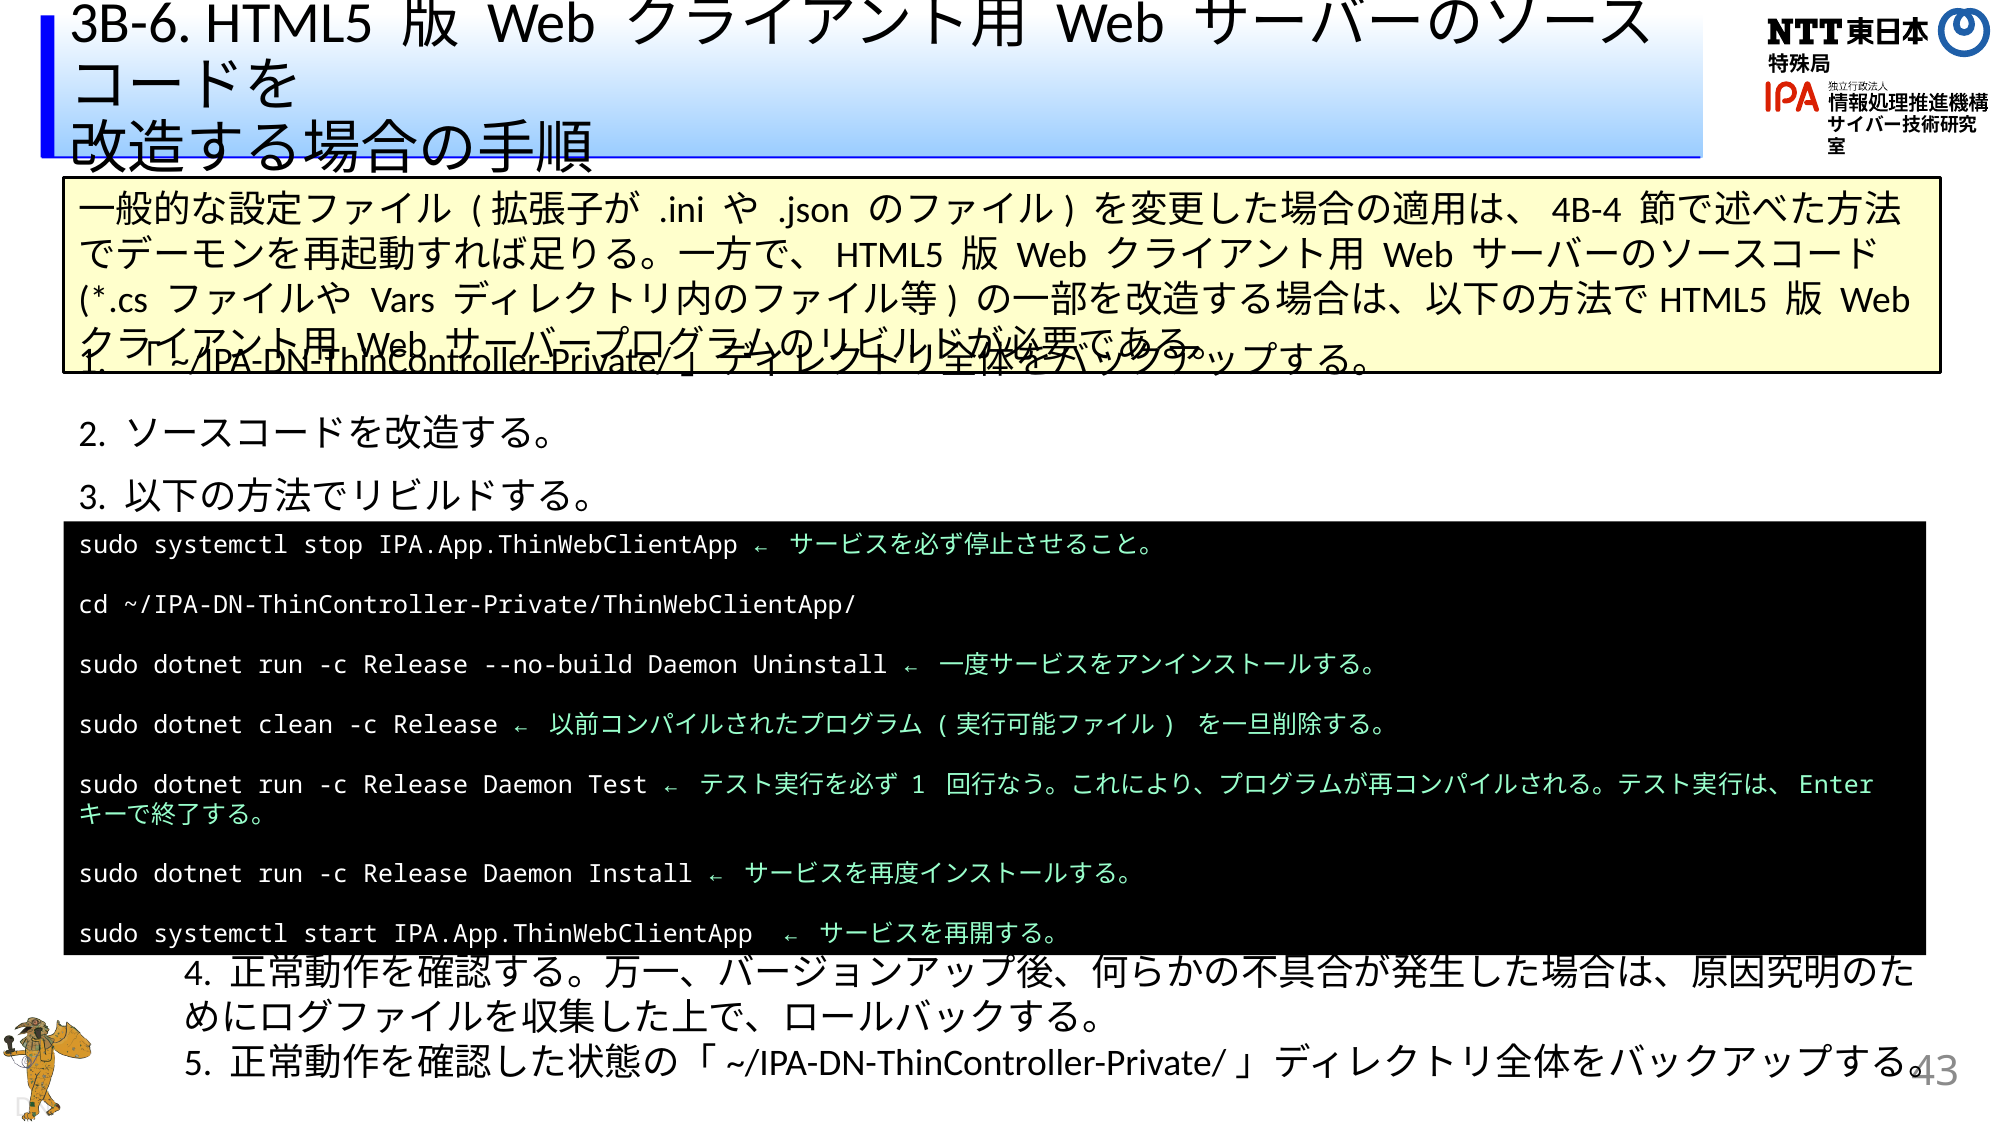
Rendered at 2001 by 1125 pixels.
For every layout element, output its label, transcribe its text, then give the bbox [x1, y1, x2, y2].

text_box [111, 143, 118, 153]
slide_number 43 [1412, 1042, 1975, 1103]
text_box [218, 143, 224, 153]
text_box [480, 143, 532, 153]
text_box 3. 以下の方法でリビルドする。 [63, 464, 853, 525]
text_box 2. ソースコードを改造する。 [63, 401, 1927, 462]
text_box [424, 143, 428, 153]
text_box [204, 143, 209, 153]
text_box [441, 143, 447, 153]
text_box 1. 「~/IPA-DN-ThinController-Private/」ディレクトリ全体をバックアップする。 [63, 328, 1927, 389]
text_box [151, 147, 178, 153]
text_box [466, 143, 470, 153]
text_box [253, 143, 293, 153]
text_box 4. 正常動作を確認する。万一、バージョンアップ後、何らかの不具合が発生した場合は、原因究明のためにログファイルを収集した上で、ロールバックする。 5. 正常動作を確認した状態の「~/IPA-DN-ThinController-Private/」ディレクトリ全体をバックアップする。 [169, 940, 1941, 1091]
text_box 一般的な設定ファイル (拡張子が .ini や .json のファイル) を変更した場合の適用は、4B-4 節で述べた方法でデーモンを再起動すれば足りる。一方で、HTML5 版 Web クライアント用 Web サーバーのソースコード (*.cs ファイルや Vars ディレクトリ内のファイル等) の一部を改造する場合は、以下の方法でHTML5 版 Web クライアント用 Web サーバープログラムのリビルドが必要である。 [63, 177, 1941, 373]
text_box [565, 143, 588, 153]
text_box sudo systemctl stop IPA.App.ThinWebClientApp ← サービスを必ず停止させること。 cd ~/IPA-DN-ThinController-Private/ThinWebClientApp/ sudo dotnet run -c Release --no-build Daemon Uninstall ← 一度サービスをアンインストールする。 sudo dotnet clean -c Release ← 以前コンパイルされたプログラム (実行可能ファイル) を一旦削除する。 sudo dotnet run -c Release Daemon Test ← テスト実行を必ず 1 回行なう。これにより、プログラムが再コンパイルされる。テスト実行は、Enter キーで終了する。 sudo dotnet run -c Release Daemon Install ← サービスを再度インストールする。 sudo systemctl start IPA.App.ThinWebClientApp ← サービスを再開する。 [63, 521, 1927, 956]
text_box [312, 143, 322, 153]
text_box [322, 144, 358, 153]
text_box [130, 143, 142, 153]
title 3B-6. HTML5 版 Web クライアント用 Web サーバーのソースコードを 改造する場合の手順 [54, 30, 1703, 143]
